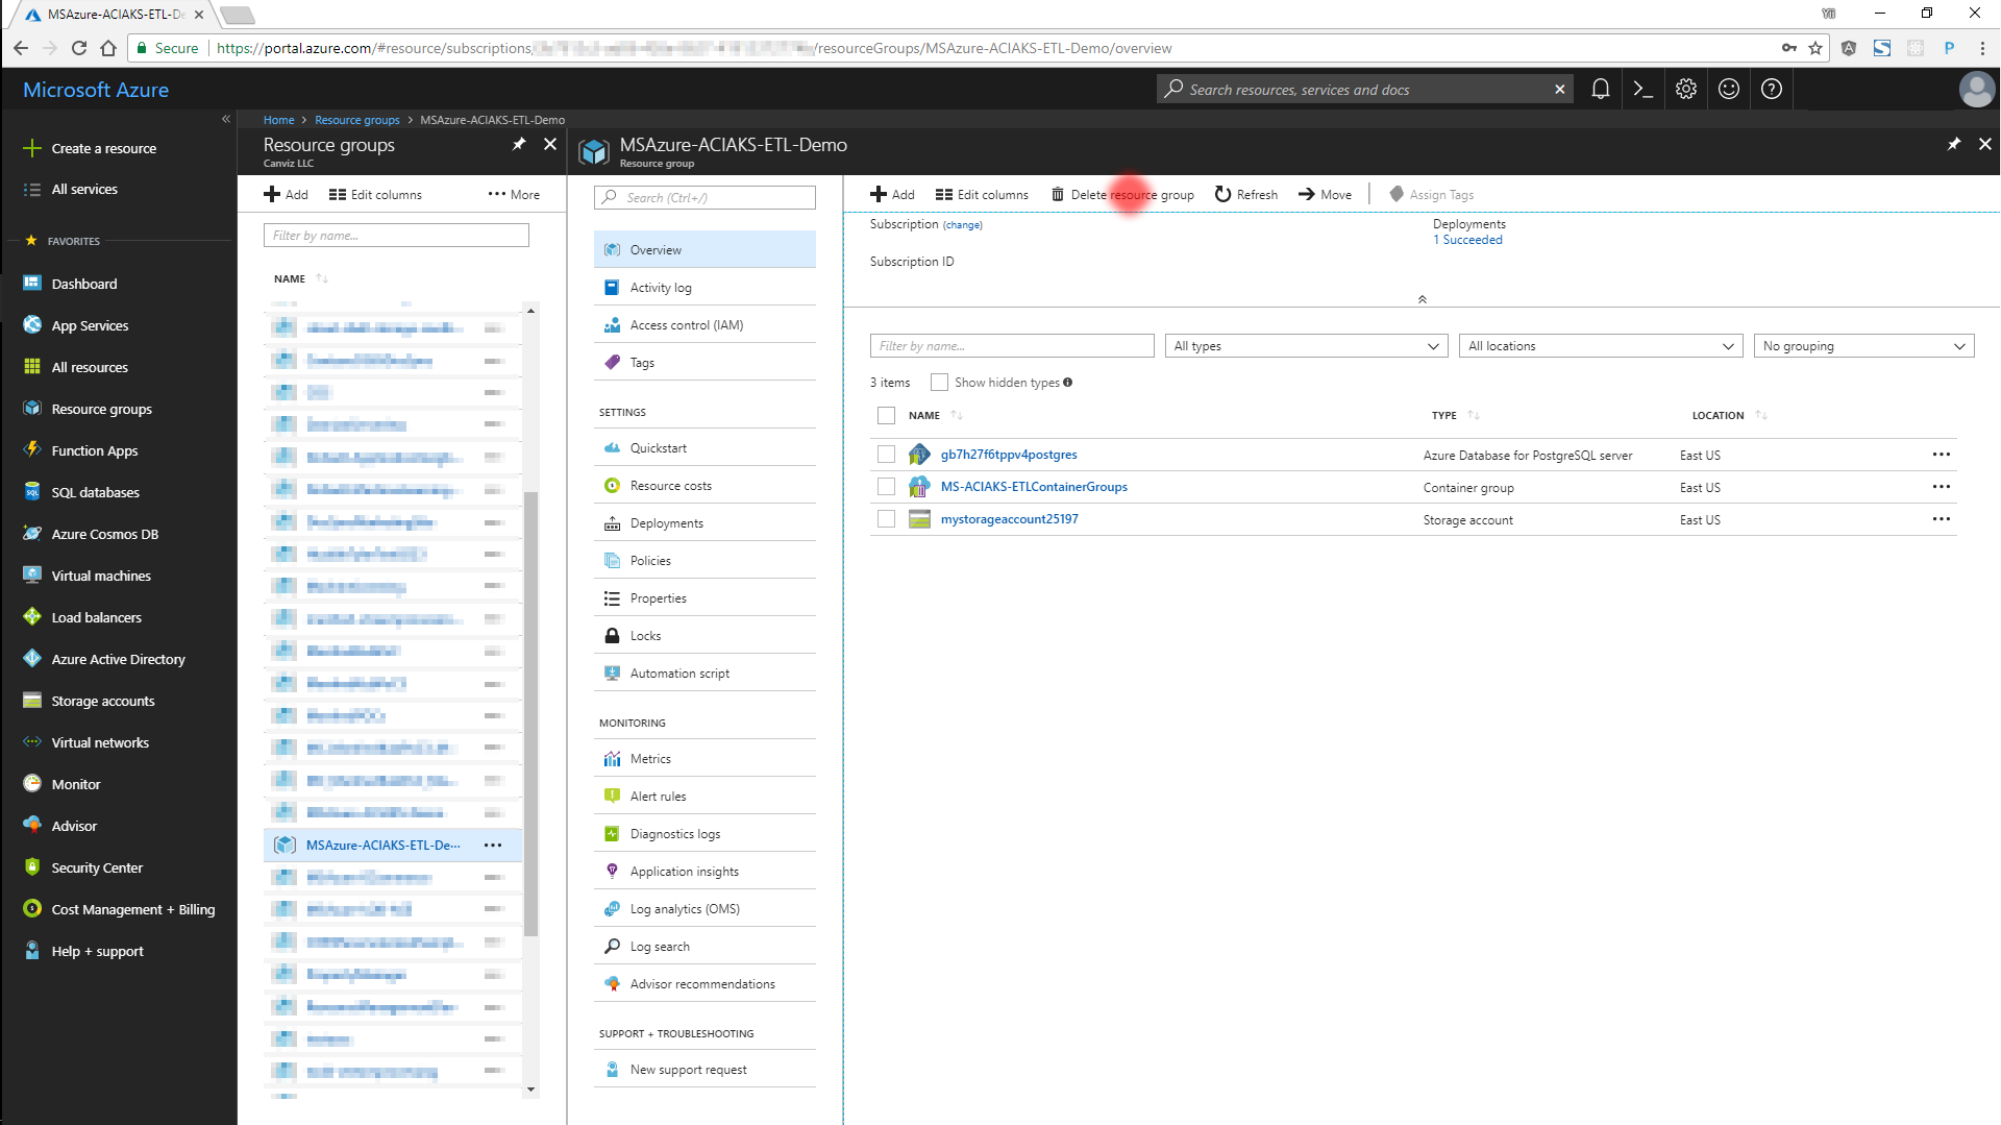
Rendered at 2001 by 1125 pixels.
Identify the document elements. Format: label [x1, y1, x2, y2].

picture [0, 0, 2001, 1125]
text_box [1116, 181, 1143, 207]
